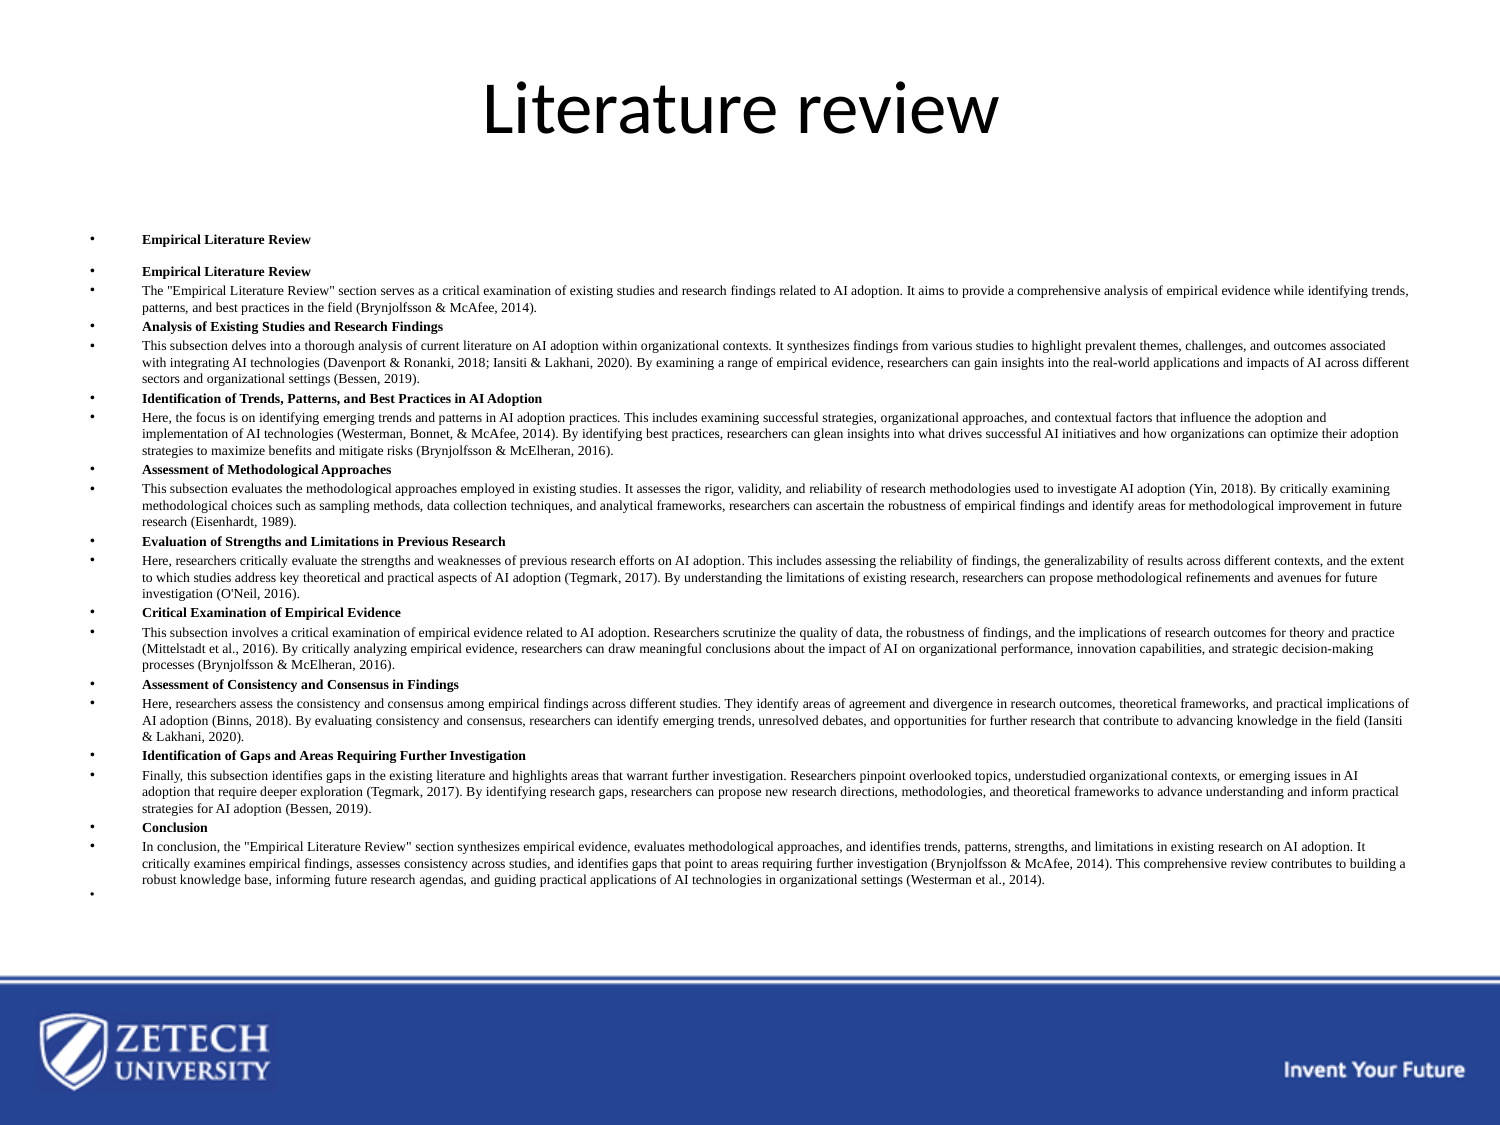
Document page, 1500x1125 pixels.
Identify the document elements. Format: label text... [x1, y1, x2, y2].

picture [0, 962, 1500, 1125]
list Empirical Literature Review Empirical Literature Review The "Empirical Literature Review" section serves as a critical examination of existing studies and research findings related to AI adoption. It aims to provide a comprehensive analysis of empirical evidence while identifying trends, patterns, and best practices in the field (Brynjolfsson & McAfee, 2014). Analysis of Existing Studies and Research Findings This subsection delves into a thorough analysis of current literature on AI adoption within organizational contexts. It synthesizes findings from various studies to highlight prevalent themes, challenges, and outcomes associated with integrating AI technologies (Davenport & Ronanki, 2018; Iansiti & Lakhani, 2020). By examining a range of empirical evidence, researchers can gain insights into the real-world applications and impacts of AI across different sectors and organizational settings (Bessen, 2019). Identification of Trends, Patterns, and Best Practices in AI Adoption Here, the focus is on identifying emerging trends and patterns in AI adoption practices. This includes examining successful strategies, organizational approaches, and contextual factors that influence the adoption and implementation of AI technologies (Westerman, Bonnet, & McAfee, 2014). By identifying best practices, researchers can glean insights into what drives successful AI initiatives and how organizations can optimize their adoption strategies to maximize benefits and mitigate risks (Brynjolfsson & McElheran, 2016). Assessment of Methodological Approaches This subsection evaluates the methodological approaches employed in existing studies. It assesses the rigor, validity, and reliability of research methodologies used to investigate AI adoption (Yin, 2018). By critically examining methodological choices such as sampling methods, data collection techniques, and analytical frameworks, researchers can ascertain the robustness of empirical findings and identify areas for methodological improvement in future research (Eisenhardt, 1989). Evaluation of Strengths and Limitations in Previous Research Here, researchers critically evaluate the strengths and weaknesses of previous research efforts on AI adoption. This includes assessing the reliability of findings, the generalizability of results across different contexts, and the extent to which studies address key theoretical and practical aspects of AI adoption (Tegmark, 2017). By understanding the limitations of existing research, researchers can propose methodological refinements and avenues for future investigation (O'Neil, 2016). Critical Examination of Empirical Evidence This subsection involves a critical examination of empirical evidence related to AI adoption. Researchers scrutinize the quality of data, the robustness of findings, and the implications of research outcomes for theory and practice (Mittelstadt et al., 2016). By critically analyzing empirical evidence, researchers can draw meaningful conclusions about the impact of AI on organizational performance, innovation capabilities, and strategic decision-making processes (Brynjolfsson & McElheran, 2016). Assessment of Consistency and Consensus in Findings Here, researchers assess the consistency and consensus among empirical findings across different studies. They identify areas of agreement and divergence in research outcomes, theoretical frameworks, and practical implications of AI adoption (Binns, 2018). By evaluating consistency and consensus, researchers can identify emerging trends, unresolved debates, and opportunities for further research that contribute to advancing knowledge in the field (Iansiti & Lakhani, 2020). Identification of Gaps and Areas Requiring Further Investigation Finally, this subsection identifies gaps in the existing literature and highlights areas that warrant further investigation. Researchers pinpoint overlooked topics, understudied organizational contexts, or emerging issues in AI adoption that require deeper exploration (Tegmark, 2017). By identifying research gaps, researchers can propose new research directions, methodologies, and theoretical frameworks to advance understanding and inform practical strategies for AI adoption (Bessen, 2019). Conclusion In conclusion, the "Empirical Literature Review" section synthesizes empirical evidence, evaluates methodological approaches, and identifies trends, patterns, strengths, and limitations in existing research on AI adoption. It critically examines empirical findings, assesses consistency across studies, and identifies gaps that point to areas requiring further investigation (Brynjolfsson & McAfee, 2014). This comprehensive review contributes to building a robust knowledge base, informing future research agendas, and guiding practical applications of AI technologies in organizational settings (Westerman et al., 2014). [75, 200, 1425, 925]
title Literature review [75, 45, 1425, 163]
